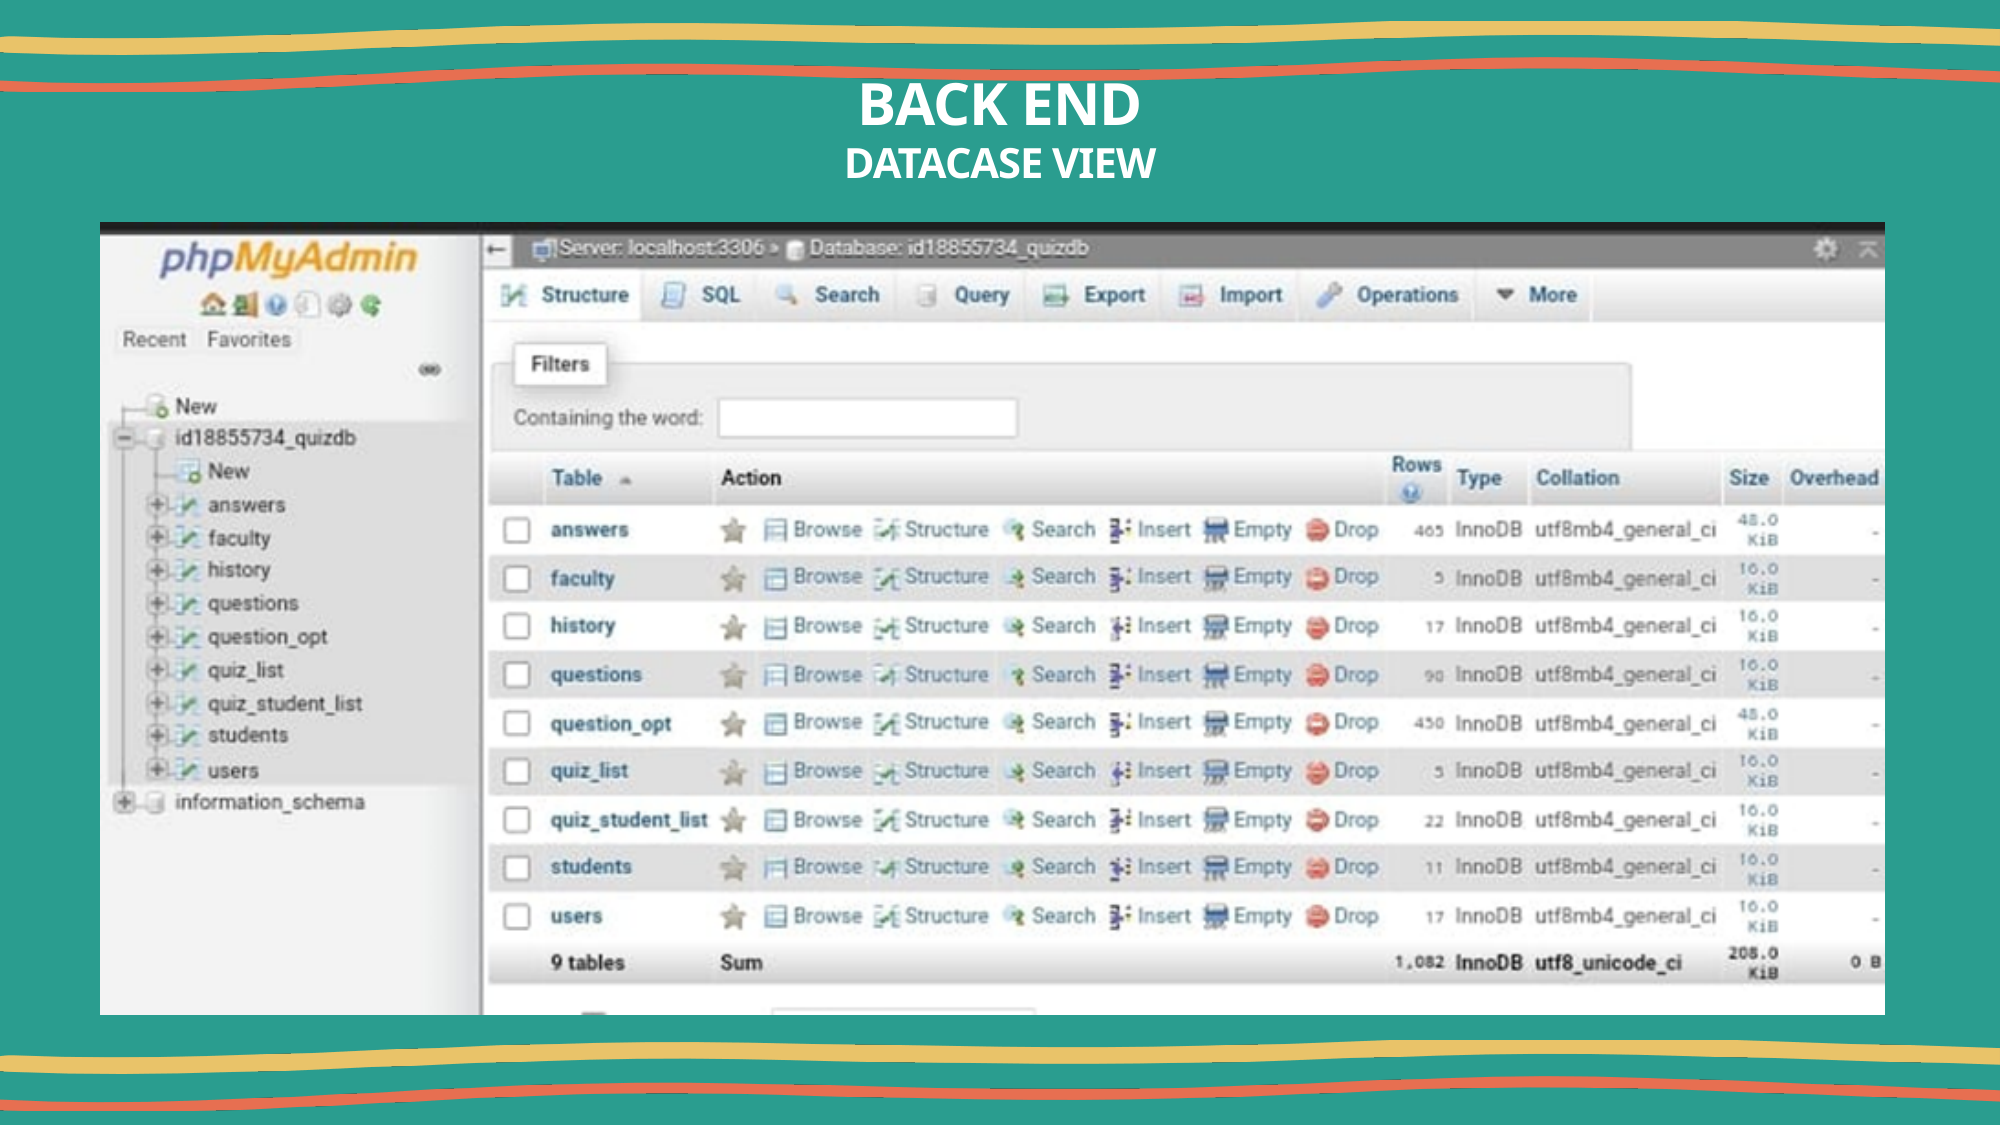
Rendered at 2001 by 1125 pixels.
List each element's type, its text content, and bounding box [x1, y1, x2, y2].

title BACK END DATACASE VIEW [250, 66, 1750, 188]
picture [0, 21, 2000, 92]
picture [100, 222, 1885, 1015]
picture [0, 1040, 2000, 1111]
